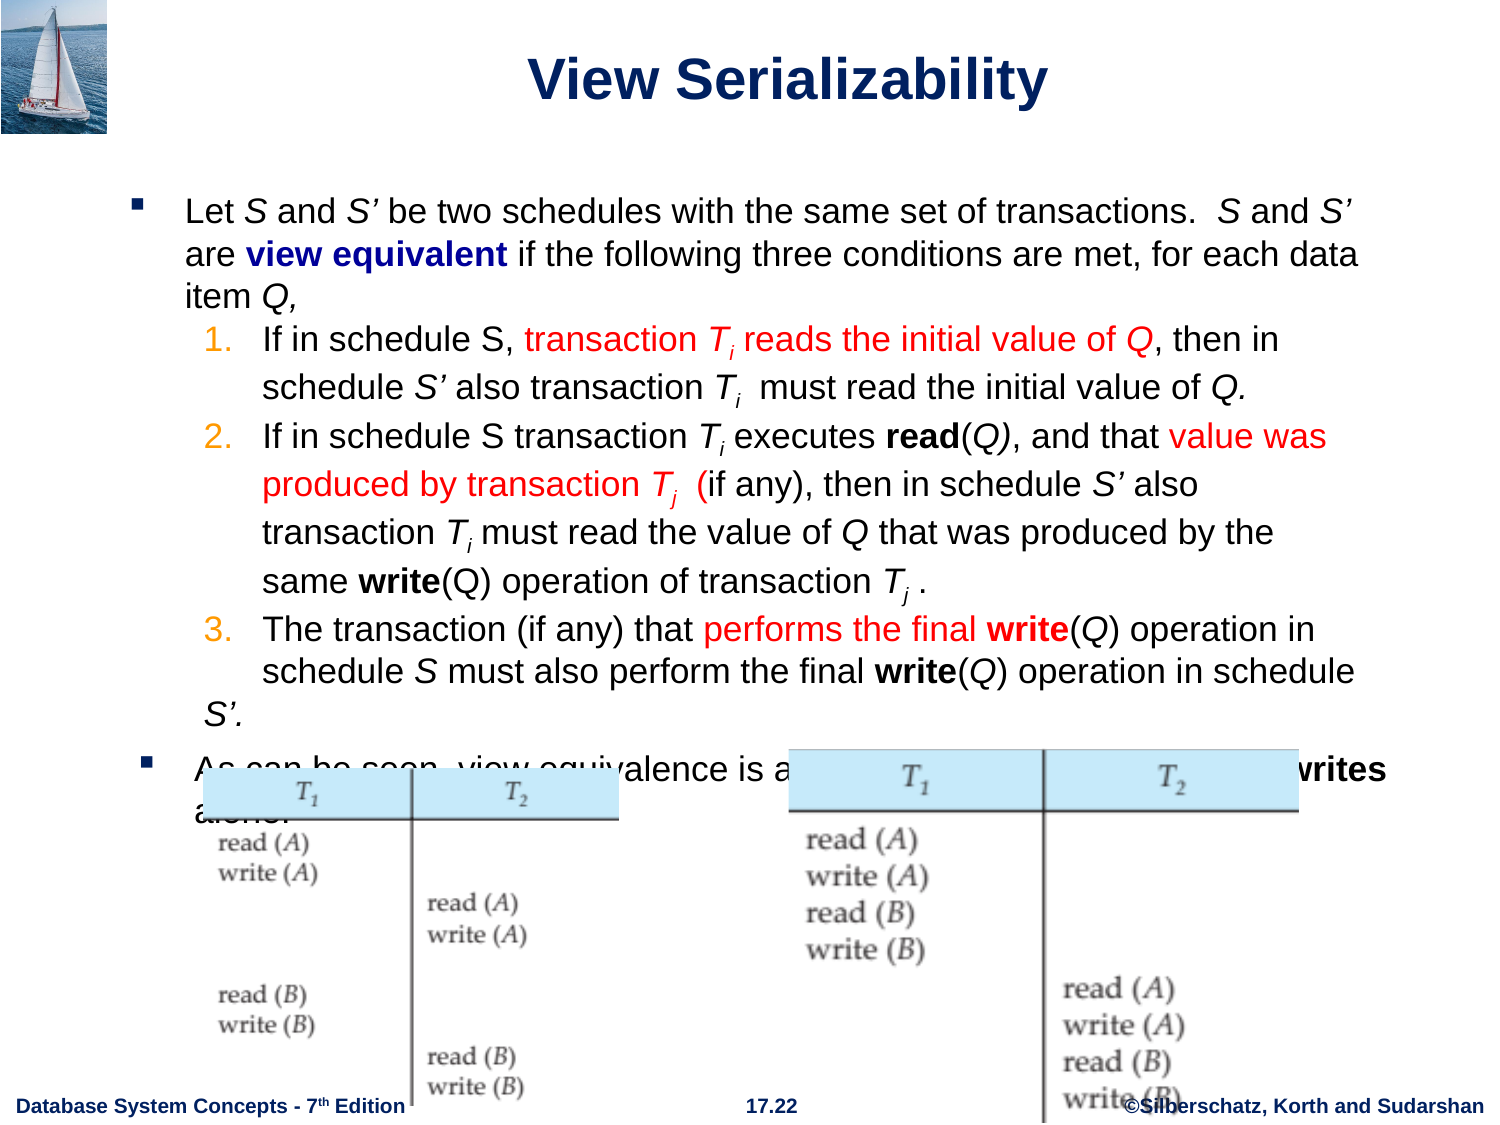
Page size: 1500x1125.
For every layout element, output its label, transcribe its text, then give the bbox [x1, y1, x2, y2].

picture [1, 0, 107, 134]
list Let S and S’ be two schedules with the same set of transactions. S and S’ are view equivalent if the following three conditions are met, for each data item Q, 1. If in schedule S, transaction Ti reads the initial value of Q, then in schedule S’ also transaction Ti must read the initial value of Q. 2. If in schedule S transaction Ti executes read(Q), and that value was produced by transaction Tj (if any), then in schedule S’ also transaction Ti must read the value of Q that was produced by the same write(Q) operation of transaction Tj . 3. The transaction (if any) that performs the final write(Q) operation in schedule S must also perform the final write(Q) operation in schedule S’. As can be seen, view equivalence is also based purely on reads and writes alone. [113, 180, 1416, 1062]
picture [788, 747, 1300, 1124]
picture [202, 768, 620, 1106]
title View Serializability [125, 18, 1452, 120]
